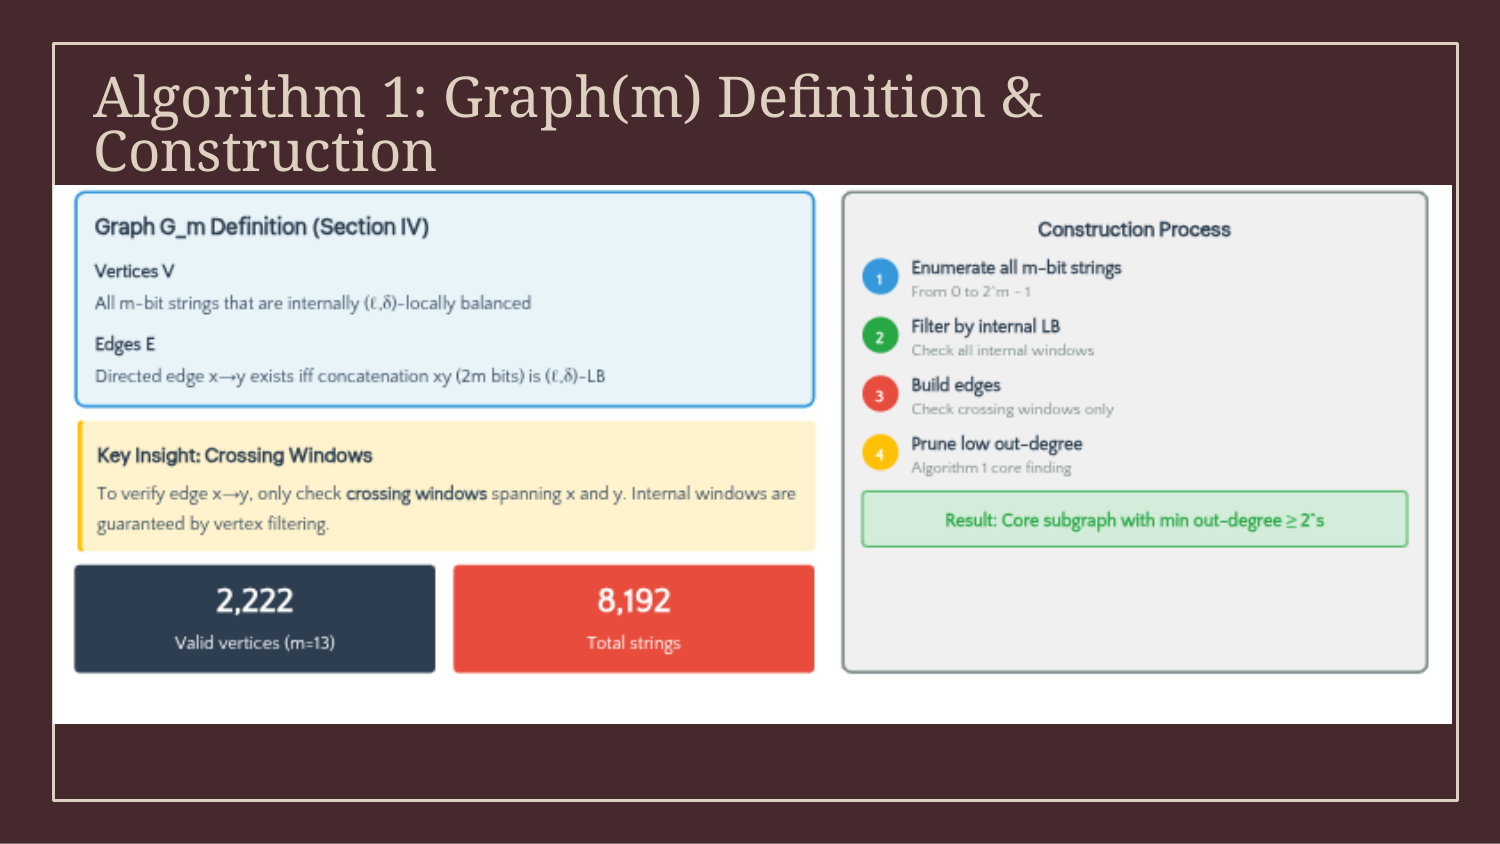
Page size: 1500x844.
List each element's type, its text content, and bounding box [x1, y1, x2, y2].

text_box [53, 43, 1458, 801]
title Algorithm 1: Graph(m) Definition & Construction [93, 59, 1398, 183]
picture [53, 184, 1452, 725]
